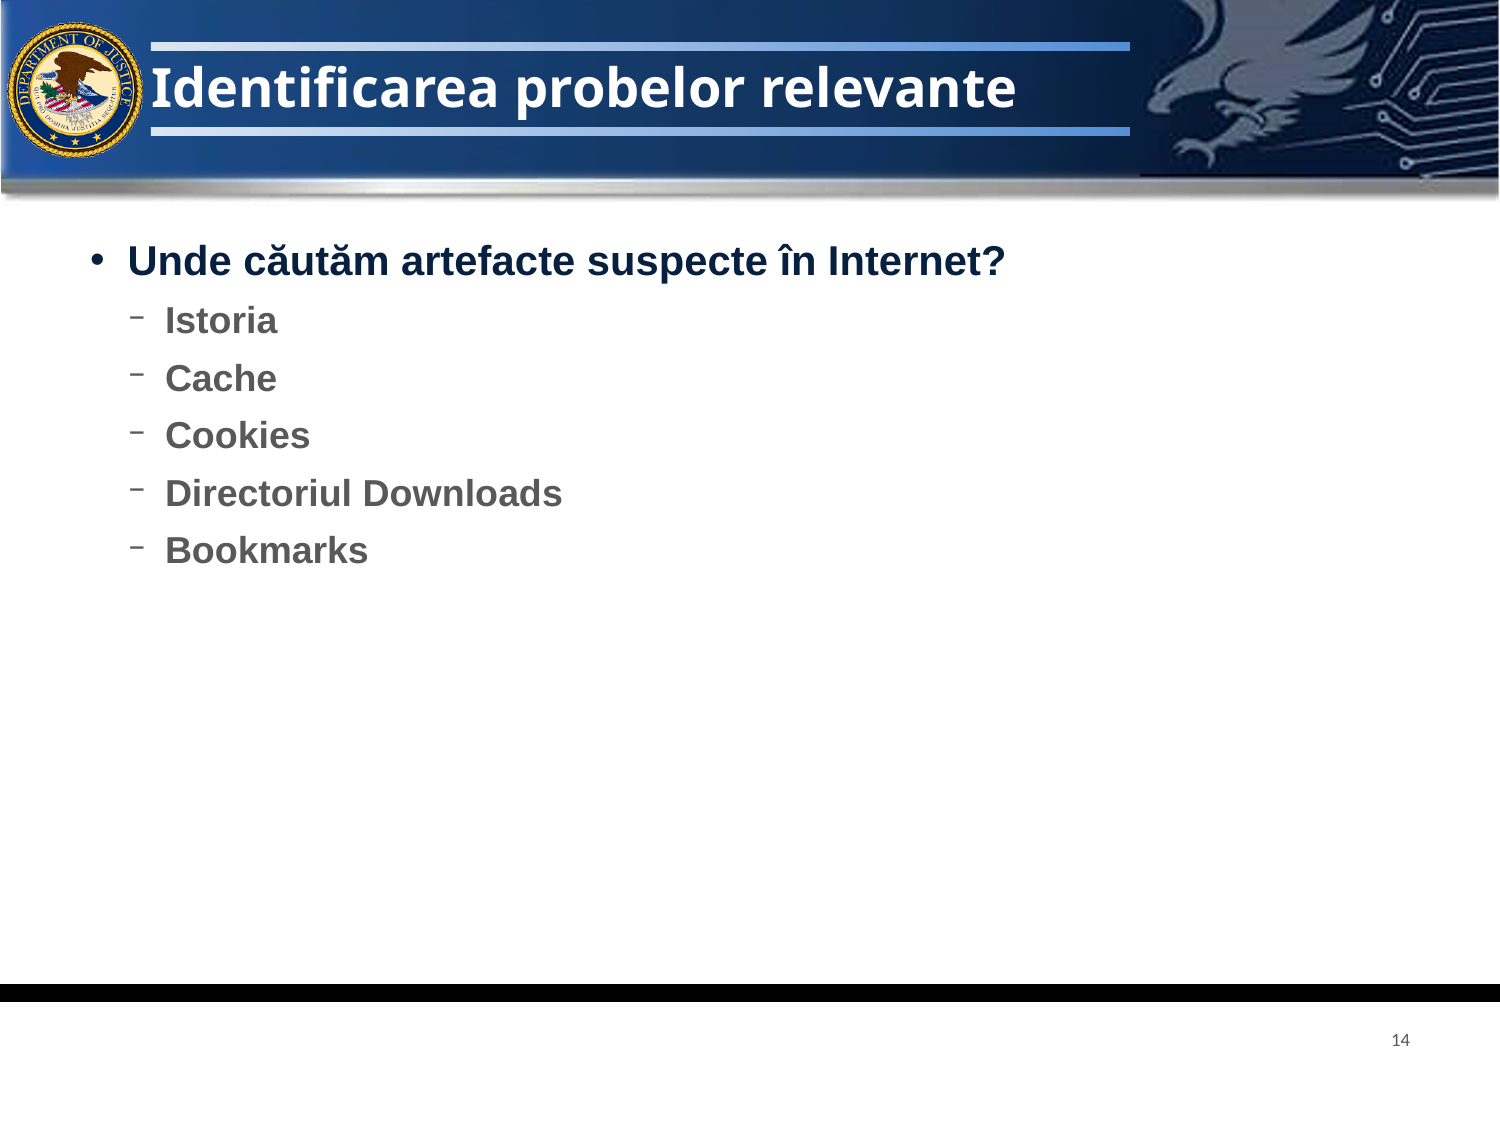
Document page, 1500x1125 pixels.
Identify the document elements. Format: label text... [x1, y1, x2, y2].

title Identificarea probelor relevante [150, 52, 1131, 128]
list Unde căutăm artefacte suspecte în Internet? Istoria Cache Cookies Directoriul Downloads Bookmarks [75, 226, 1425, 962]
picture [0, 0, 1500, 209]
slide_number 14 [1087, 1023, 1425, 1054]
